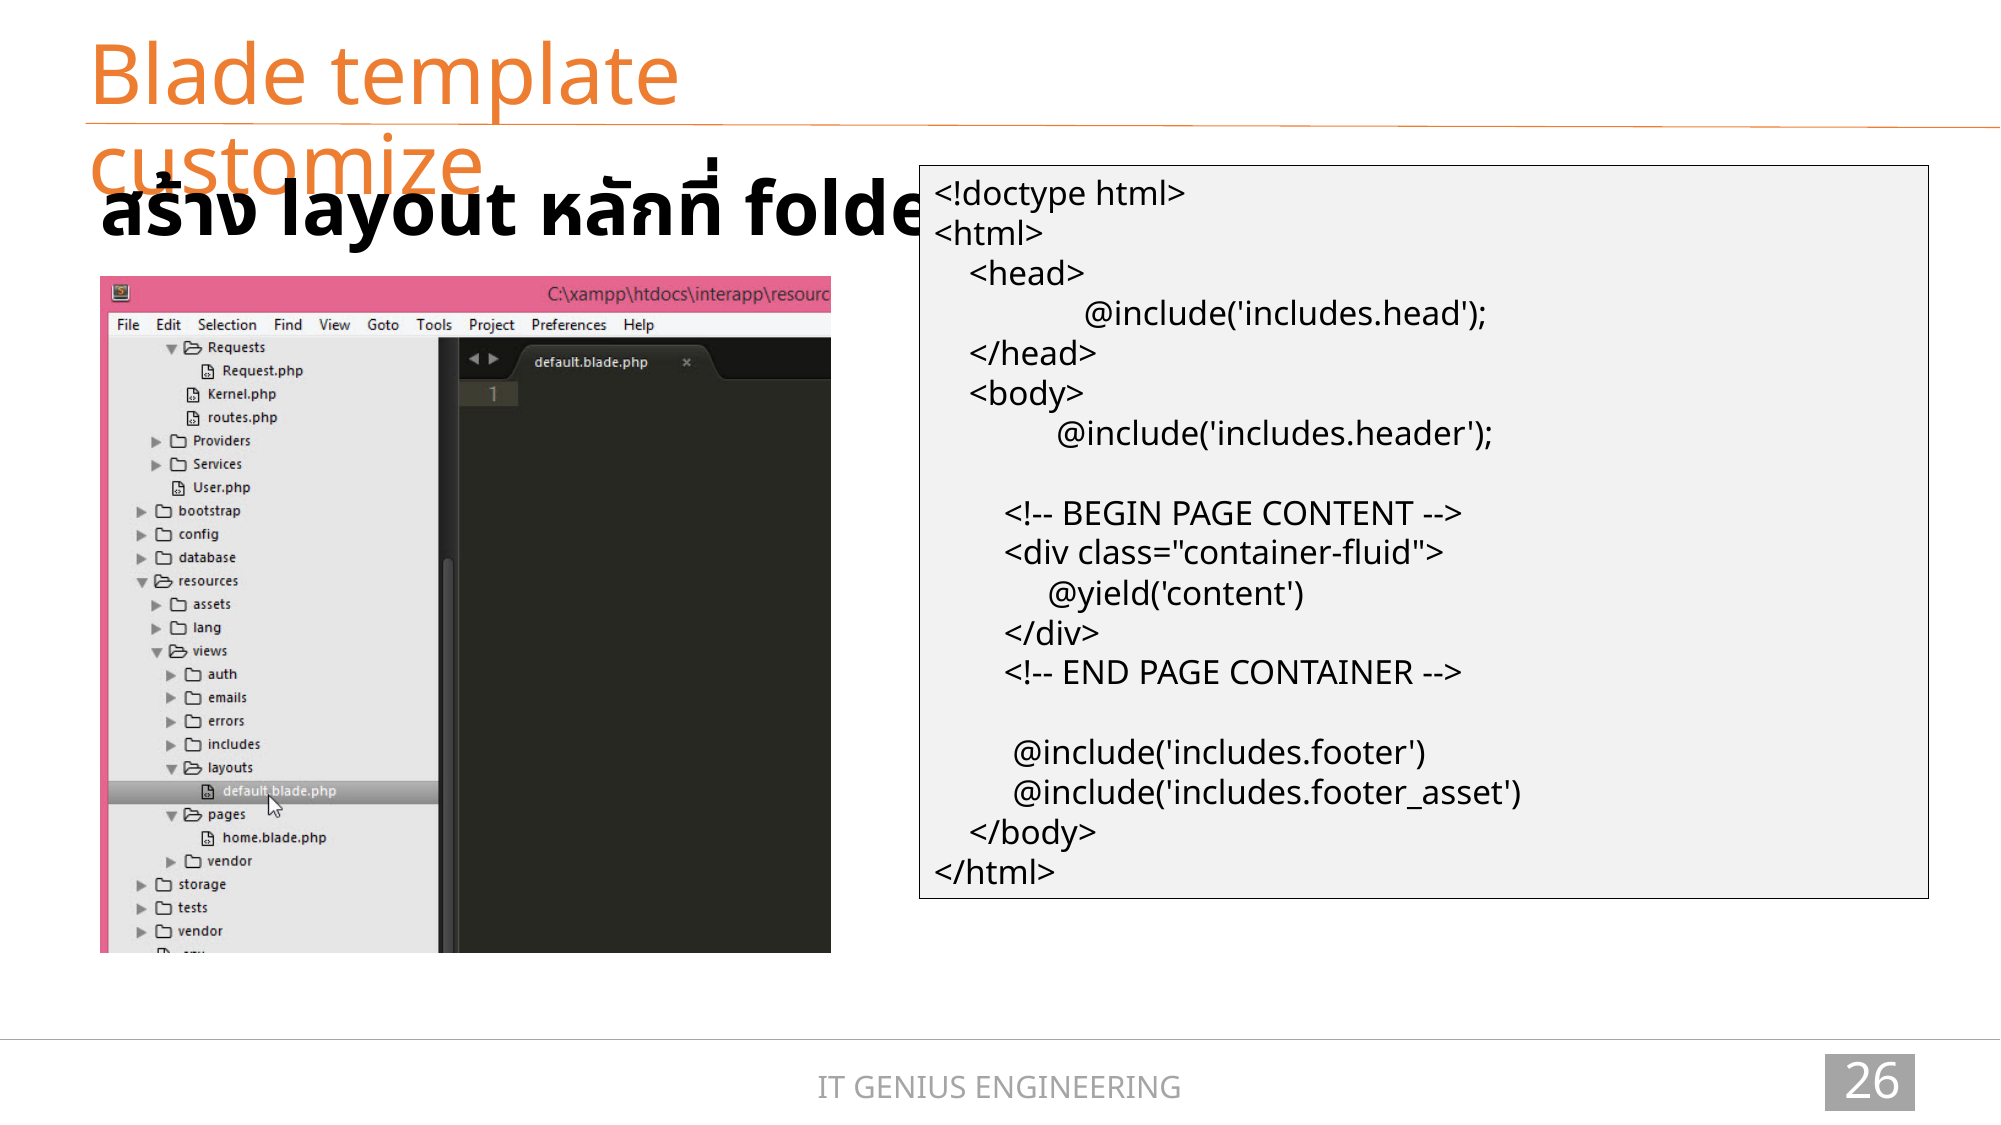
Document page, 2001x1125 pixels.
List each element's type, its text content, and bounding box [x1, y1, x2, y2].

slide_number 26 [1822, 1051, 1918, 1114]
text_box สร้าง layout หลักที่ folder layouts [85, 153, 1917, 259]
text_box <!doctype html> <html> <head> @include('includes.head'); </head> <body> @include('includes.header'); <!-- BEGIN PAGE CONTENT --> <div class="container-fluid"> @yield('content') </div> <!-- END PAGE CONTAINER --> @include('includes.footer') @include('includes.footer_asset') </body> </html> [919, 165, 1929, 899]
subtitle Blade template customize [73, 25, 936, 137]
text_box IT GENIUS ENGINEERING [576, 1064, 1424, 1113]
picture [100, 276, 831, 953]
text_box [85, 123, 2000, 128]
